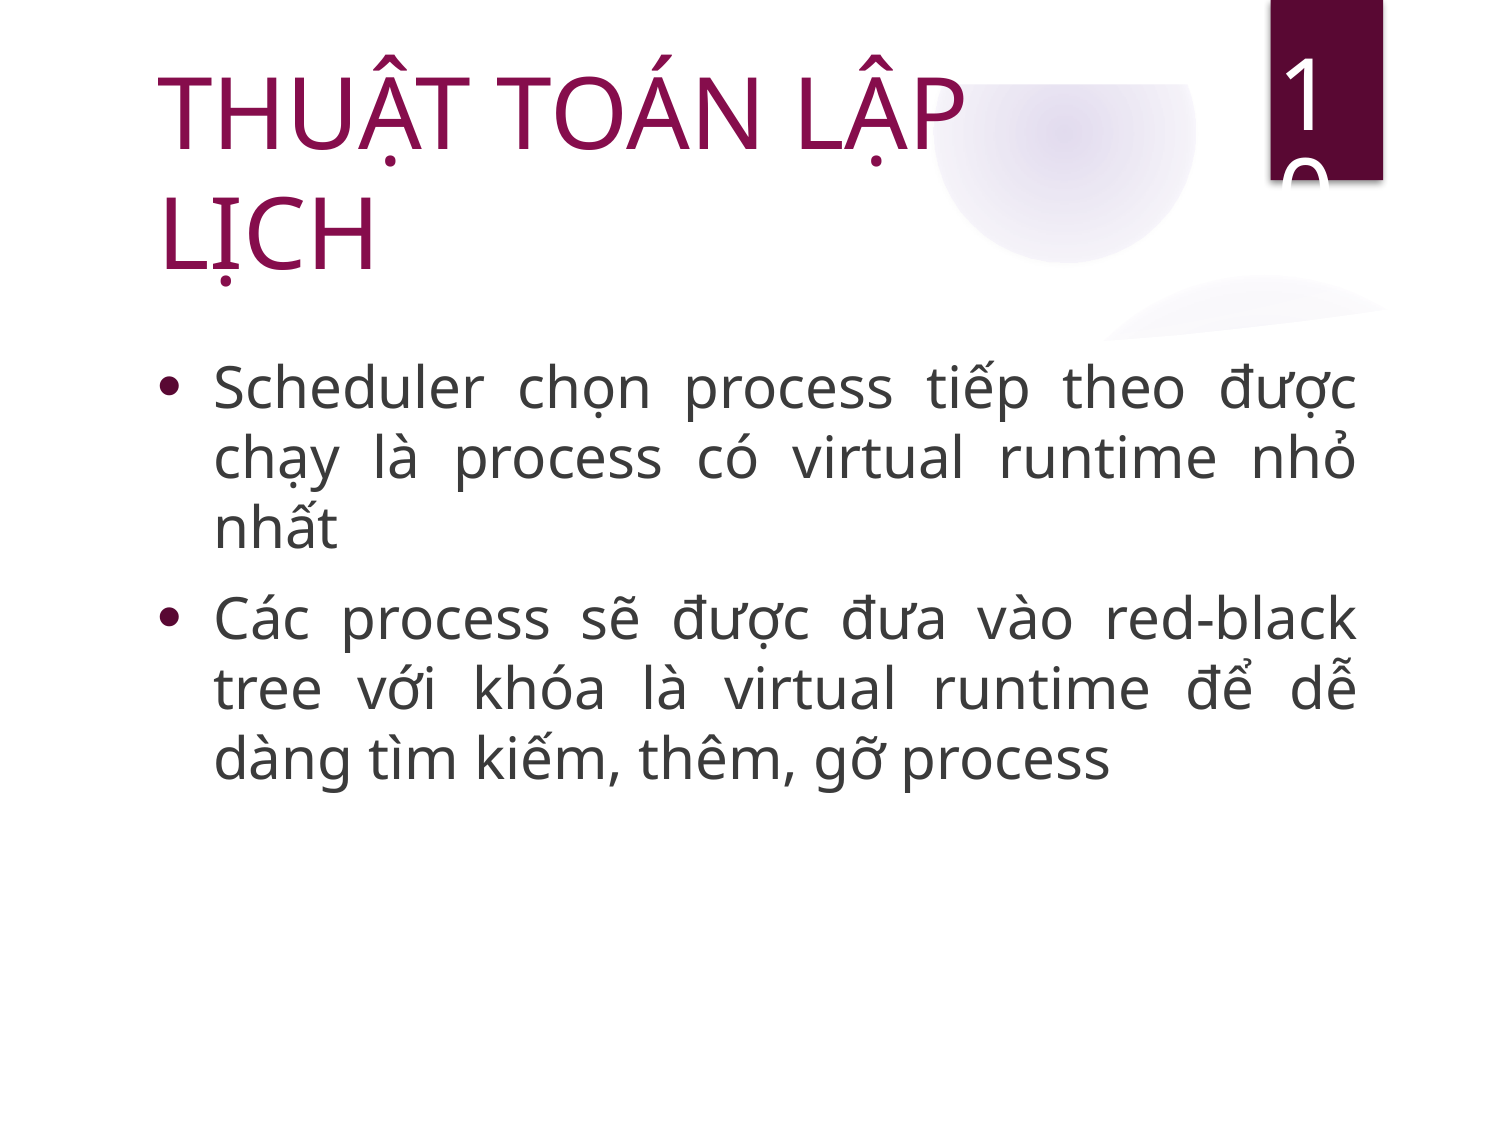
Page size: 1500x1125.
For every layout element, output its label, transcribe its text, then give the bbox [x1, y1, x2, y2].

slide_number 10 [1262, 48, 1393, 175]
list Scheduler chọn process tiếp theo được chạy là process có virtual runtime nhỏ nhất Các process sẽ được đưa vào red-black tree với khóa là virtual runtime để dễ dàng tìm kiếm, thêm, gỡ process [142, 343, 1373, 1032]
title THUẬT TOÁN LẬP LỊCH [142, 111, 1183, 228]
